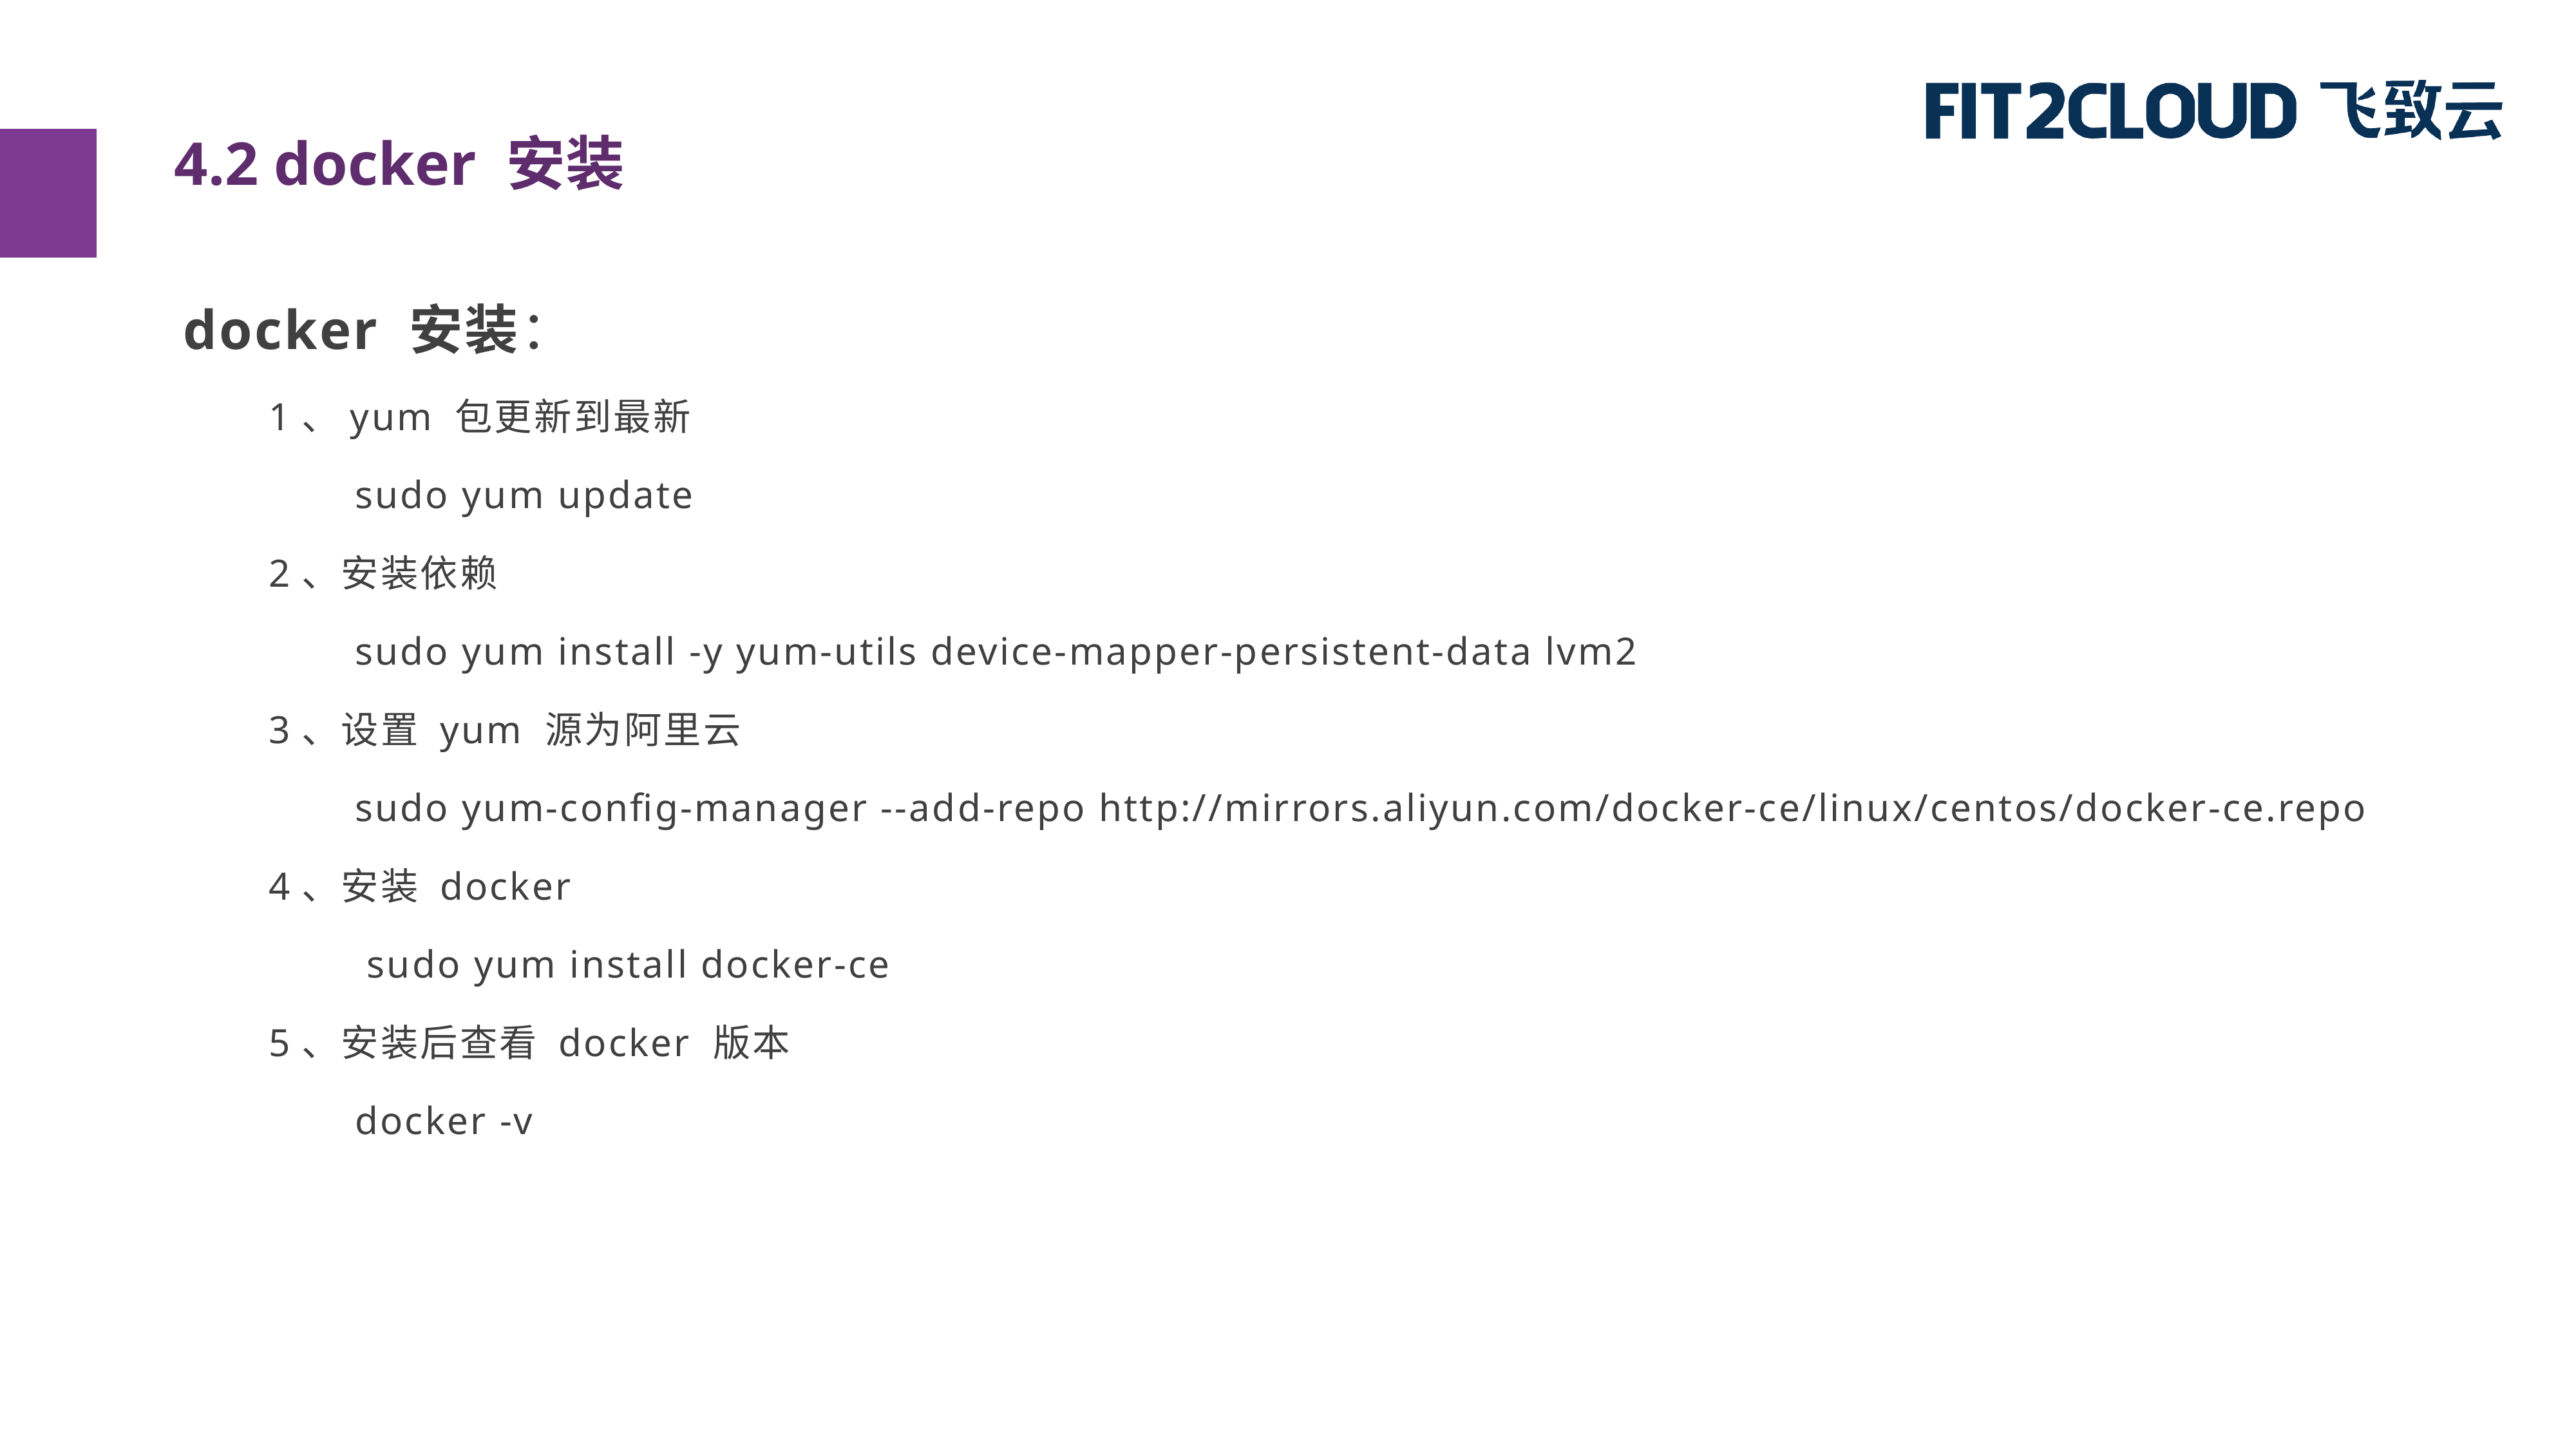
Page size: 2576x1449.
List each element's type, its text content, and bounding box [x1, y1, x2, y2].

text_box 4.2 docker 安装 [160, 129, 1486, 412]
picture [1926, 80, 2503, 140]
text_box docker 安装： 1、yum 包更新到最新 sudo yum update 2、安装依赖 sudo yum install -y yum-utils device-mapper-persistent-data lvm2 3、设置 yum 源为阿里云 sudo yum-config-manager --add-repo http://mirrors.aliyun.com/docker-ce/linux/centos/docker-ce.repo 4、安装 docker sudo yum install docker-ce 5、安装后查看 docker 版本 docker -v [169, 277, 2486, 1237]
text_box [0, 128, 98, 259]
